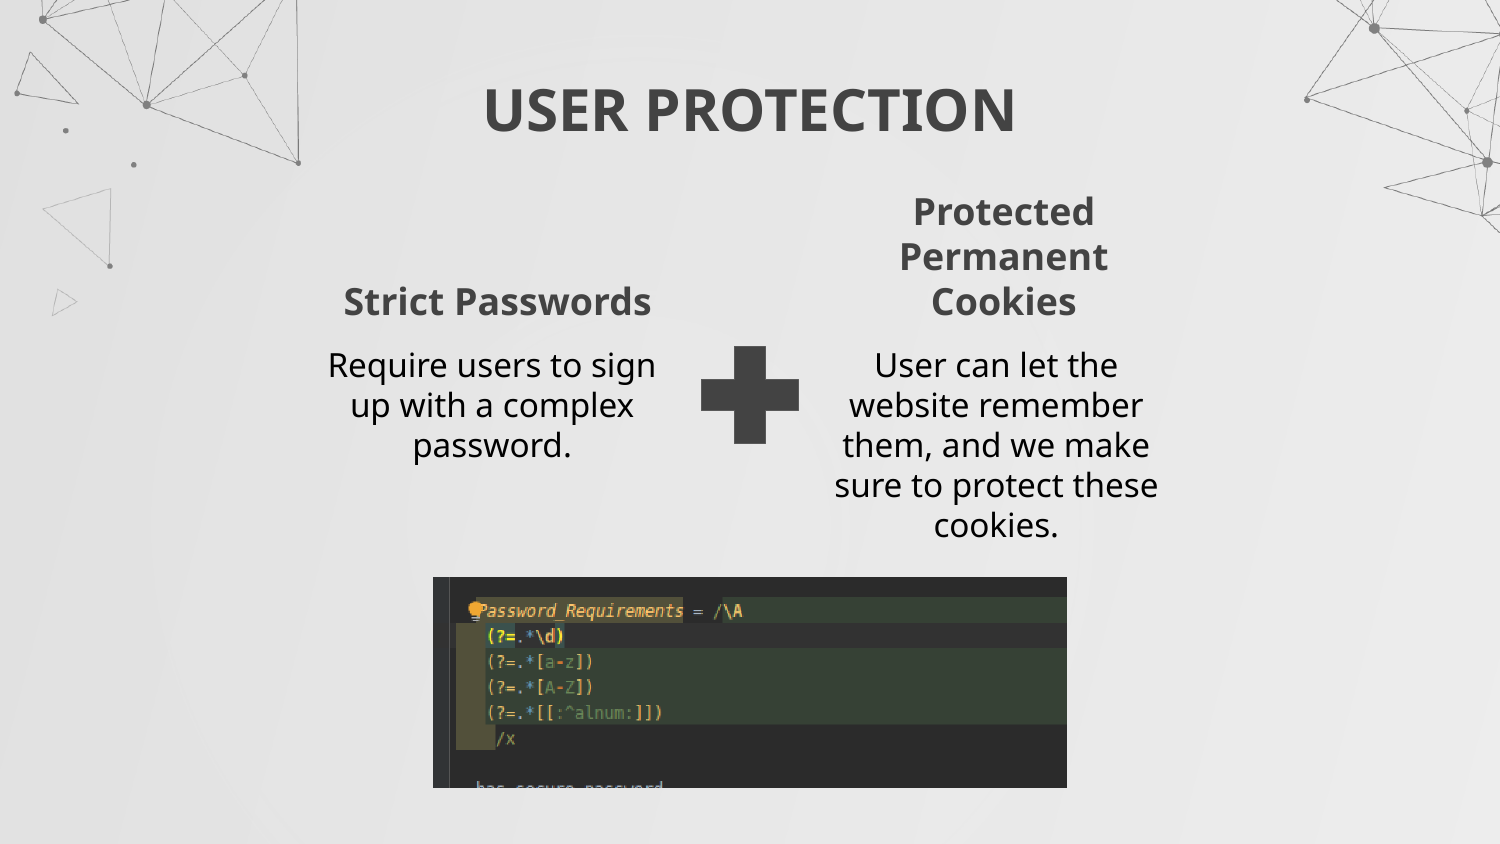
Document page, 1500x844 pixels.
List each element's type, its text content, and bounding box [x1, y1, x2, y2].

subtitle User can let the website remember them, and we make sure to protect these cookies. [815, 329, 1178, 414]
picture [0, 0, 1500, 844]
title Protected Permanent Cookies [815, 268, 1192, 339]
subtitle Require users to sign up with a complex password. [311, 329, 674, 494]
title USER PROTECTION [322, 57, 1178, 214]
text_box [701, 346, 799, 444]
title Strict Passwords [322, 268, 674, 329]
